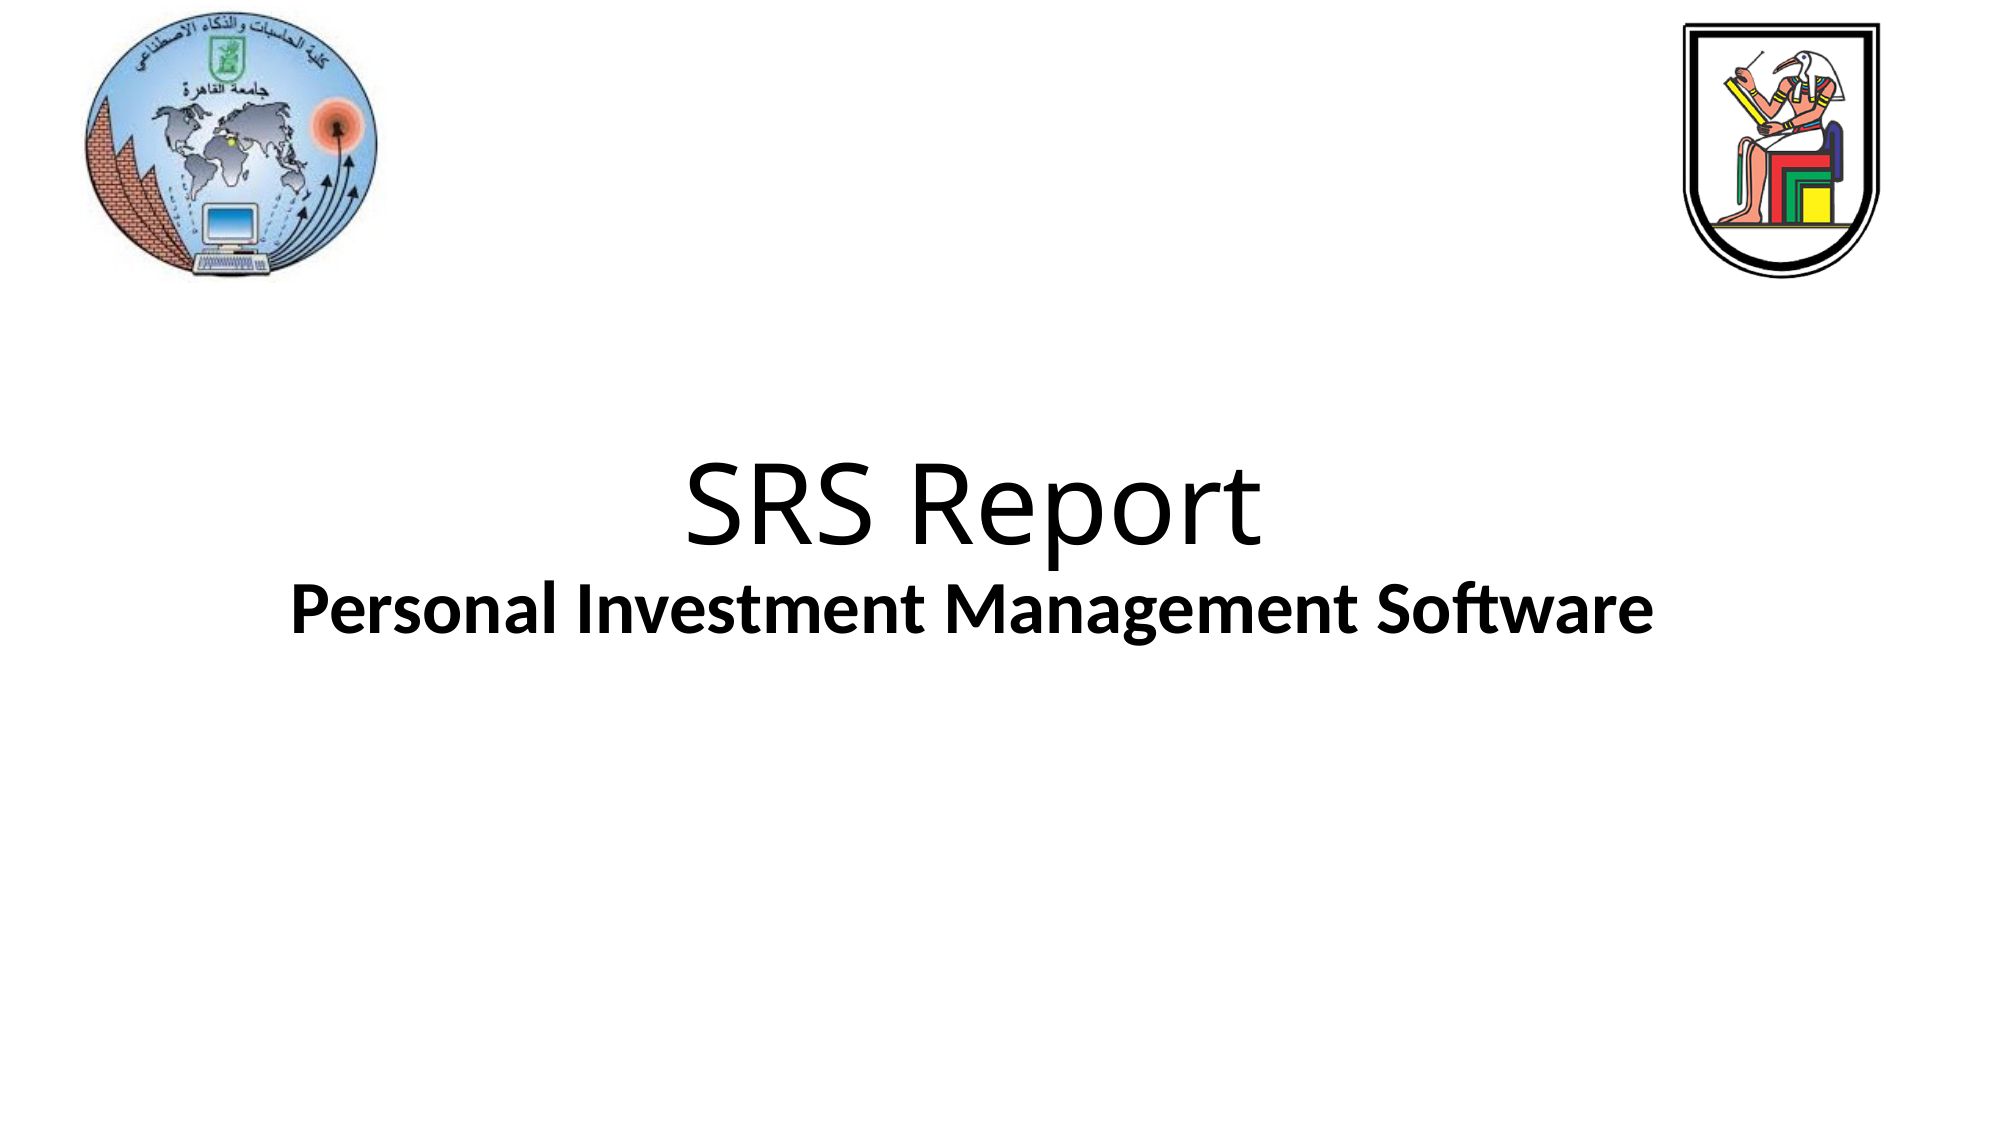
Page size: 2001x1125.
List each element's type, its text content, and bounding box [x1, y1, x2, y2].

picture [1559, 0, 2000, 331]
picture [79, 5, 388, 283]
title SRS Report Personal Investment Management Software [223, 265, 1724, 658]
